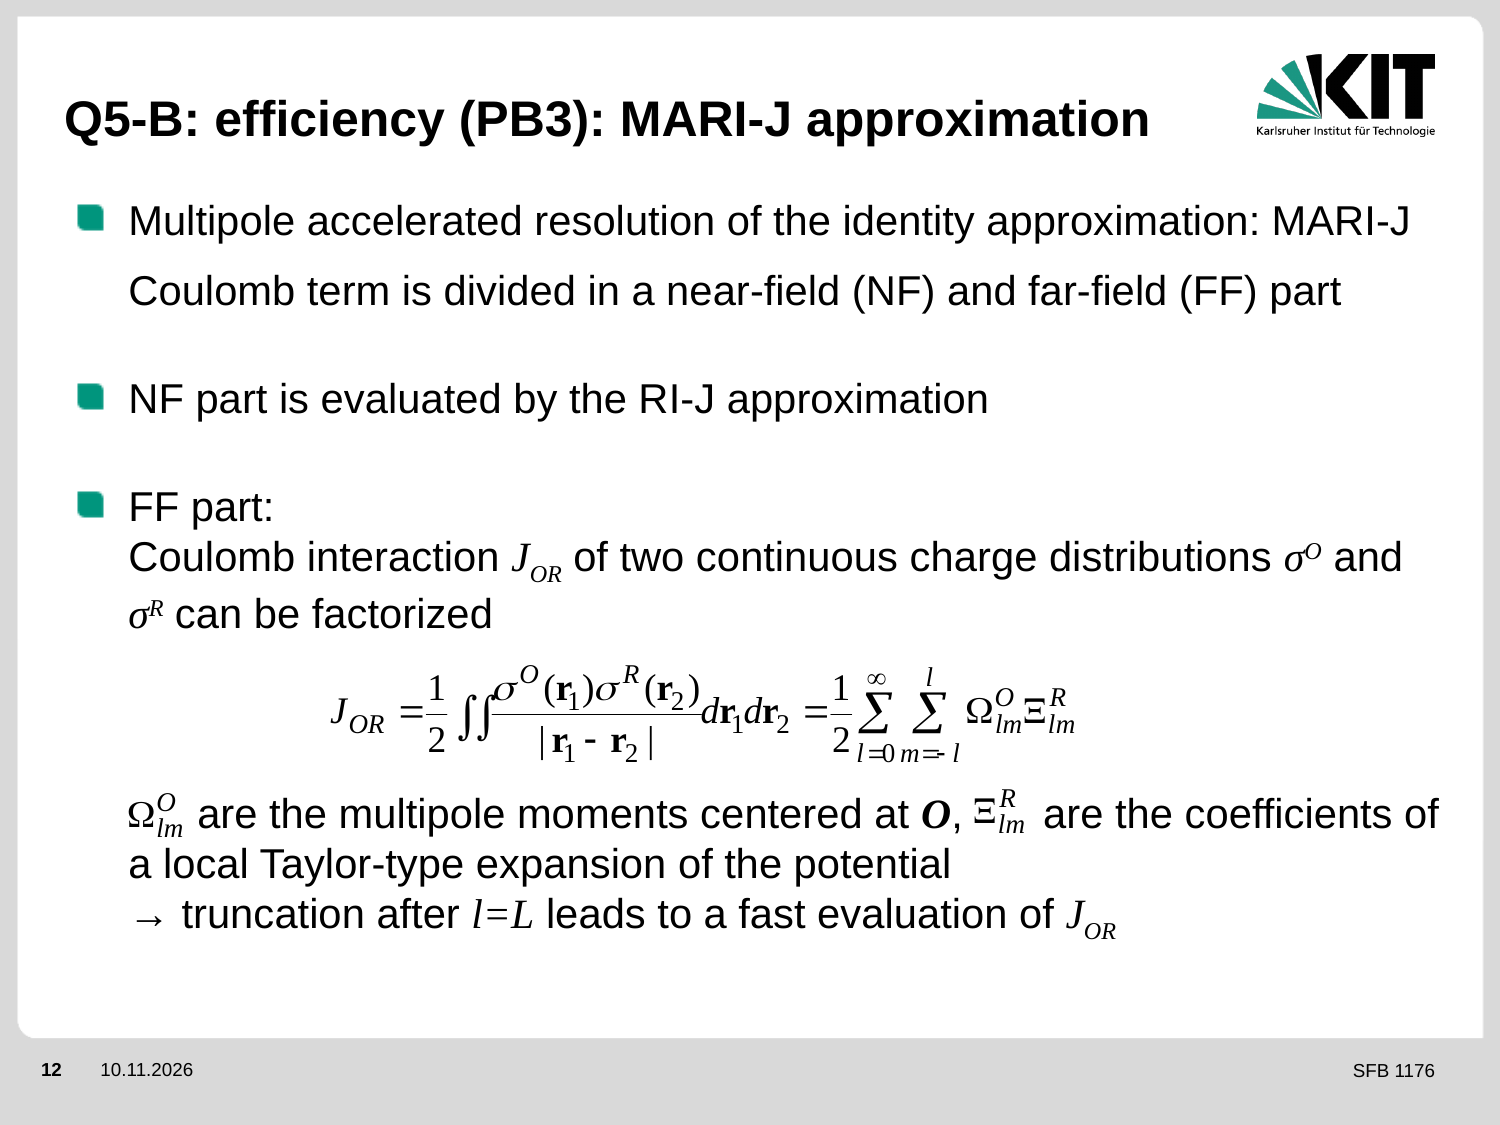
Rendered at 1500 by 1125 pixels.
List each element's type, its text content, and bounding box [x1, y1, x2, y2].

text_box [324, 656, 1084, 768]
title Q5-B: efficiency (PB3): MARI-J approximation [64, 54, 1420, 147]
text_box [969, 779, 1031, 839]
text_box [123, 783, 189, 843]
picture [0, 0, 1500, 1125]
text_box Multipole accelerated resolution of the identity approximation: MARI-J Coulomb term is divided in a near-field (NF) and far-field (FF) part NF part is evaluated by the RI-J approximation FF part: Coulomb interaction JOR of two continuous charge distributions σO and σR can be factorized are the multipole moments centered at O, are the coefficients of a local Taylor-type expansion of the potential → truncation after l=L leads to a fast evaluation of JOR [76, 193, 1448, 997]
